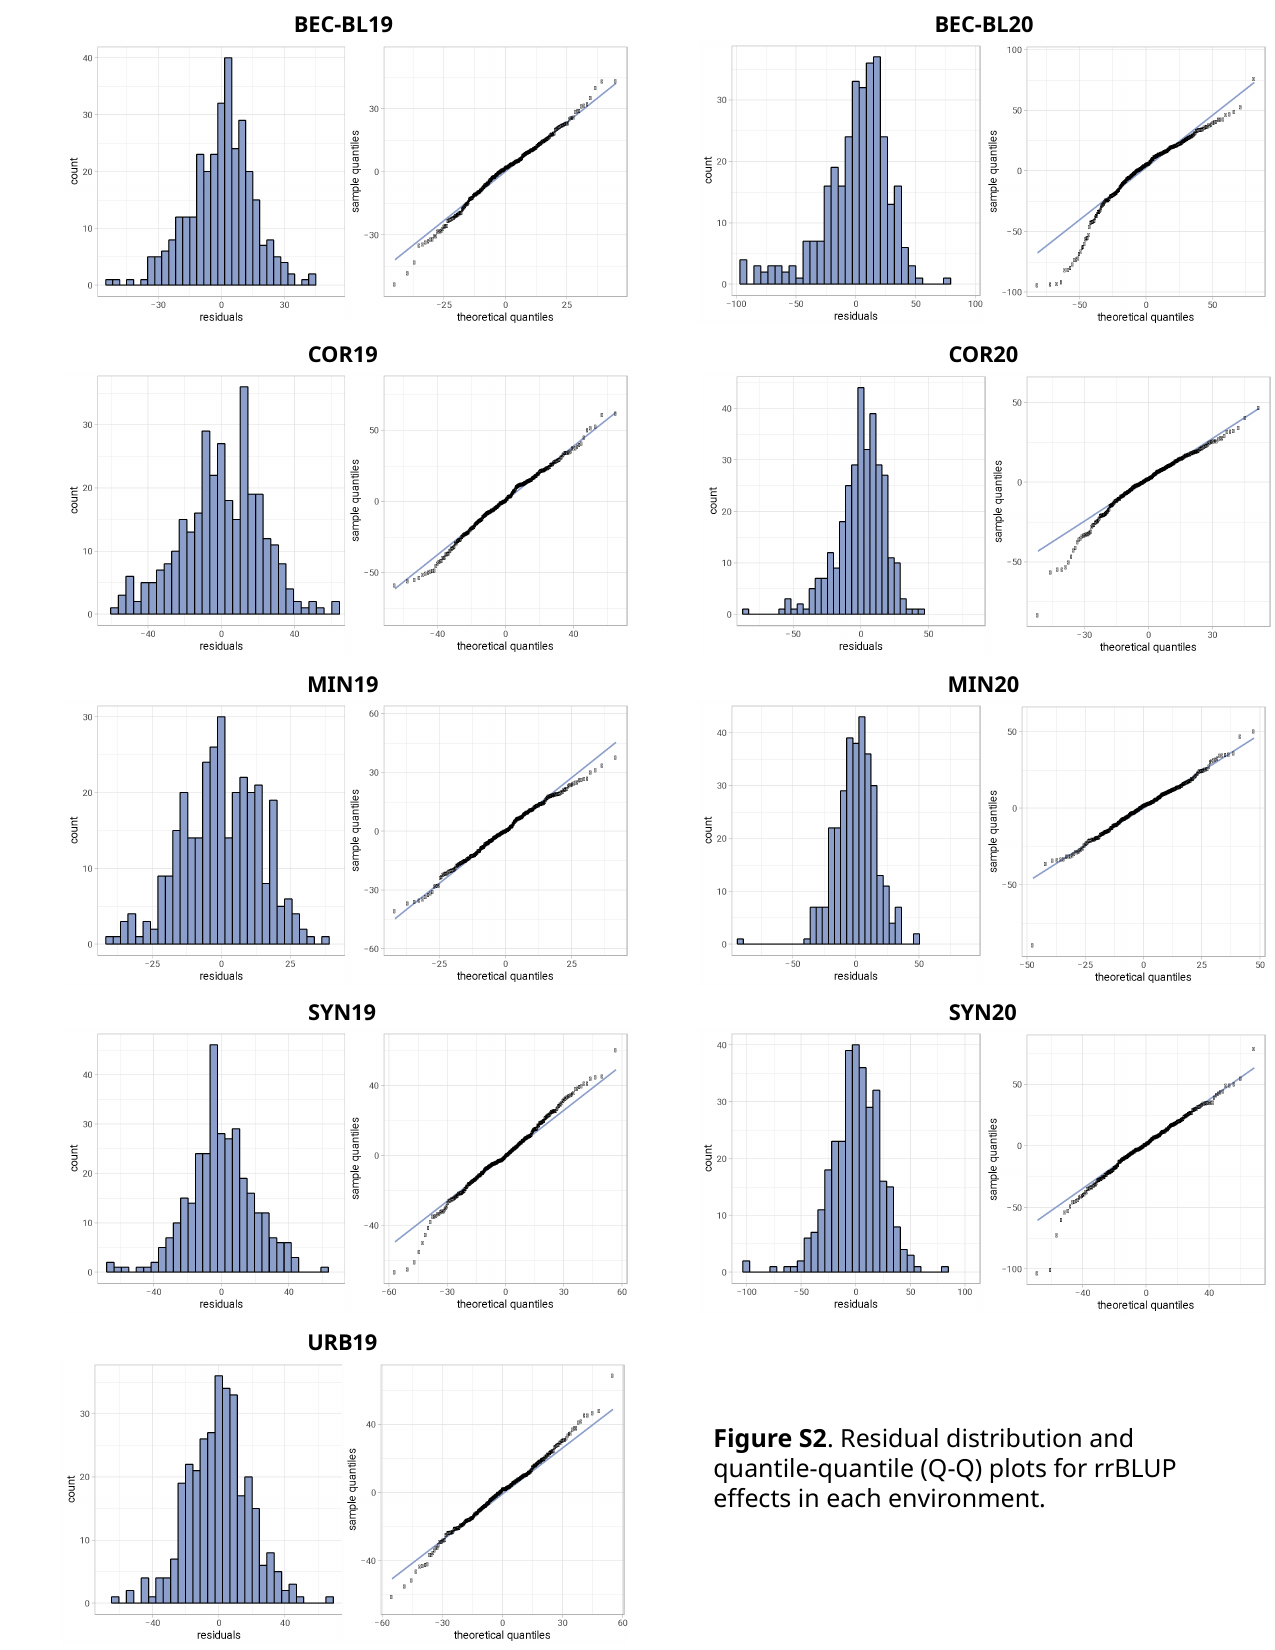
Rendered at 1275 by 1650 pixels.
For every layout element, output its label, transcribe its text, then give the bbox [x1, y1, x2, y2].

picture [63, 1028, 631, 1314]
picture [697, 40, 1269, 327]
text_box MIN19 [61, 663, 624, 701]
picture [697, 700, 1269, 987]
text_box Figure S2. Residual distribution and quantile-quantile (Q-Q) plots for rrBLUP effects in each environment. [698, 1415, 1253, 1521]
text_box BEC-BL20 [703, 3, 1266, 39]
picture [60, 1359, 628, 1645]
picture [702, 370, 1274, 658]
picture [697, 1028, 1269, 1315]
text_box SYN19 [61, 992, 624, 1028]
picture [63, 40, 631, 327]
text_box MIN20 [702, 664, 1265, 700]
text_box SYN20 [701, 994, 1264, 1027]
text_box COR20 [702, 335, 1265, 370]
picture [63, 700, 631, 987]
text_box COR19 [61, 333, 624, 371]
picture [63, 370, 631, 657]
text_box URB19 [61, 1321, 624, 1357]
text_box BEC-BL19 [62, 3, 625, 40]
